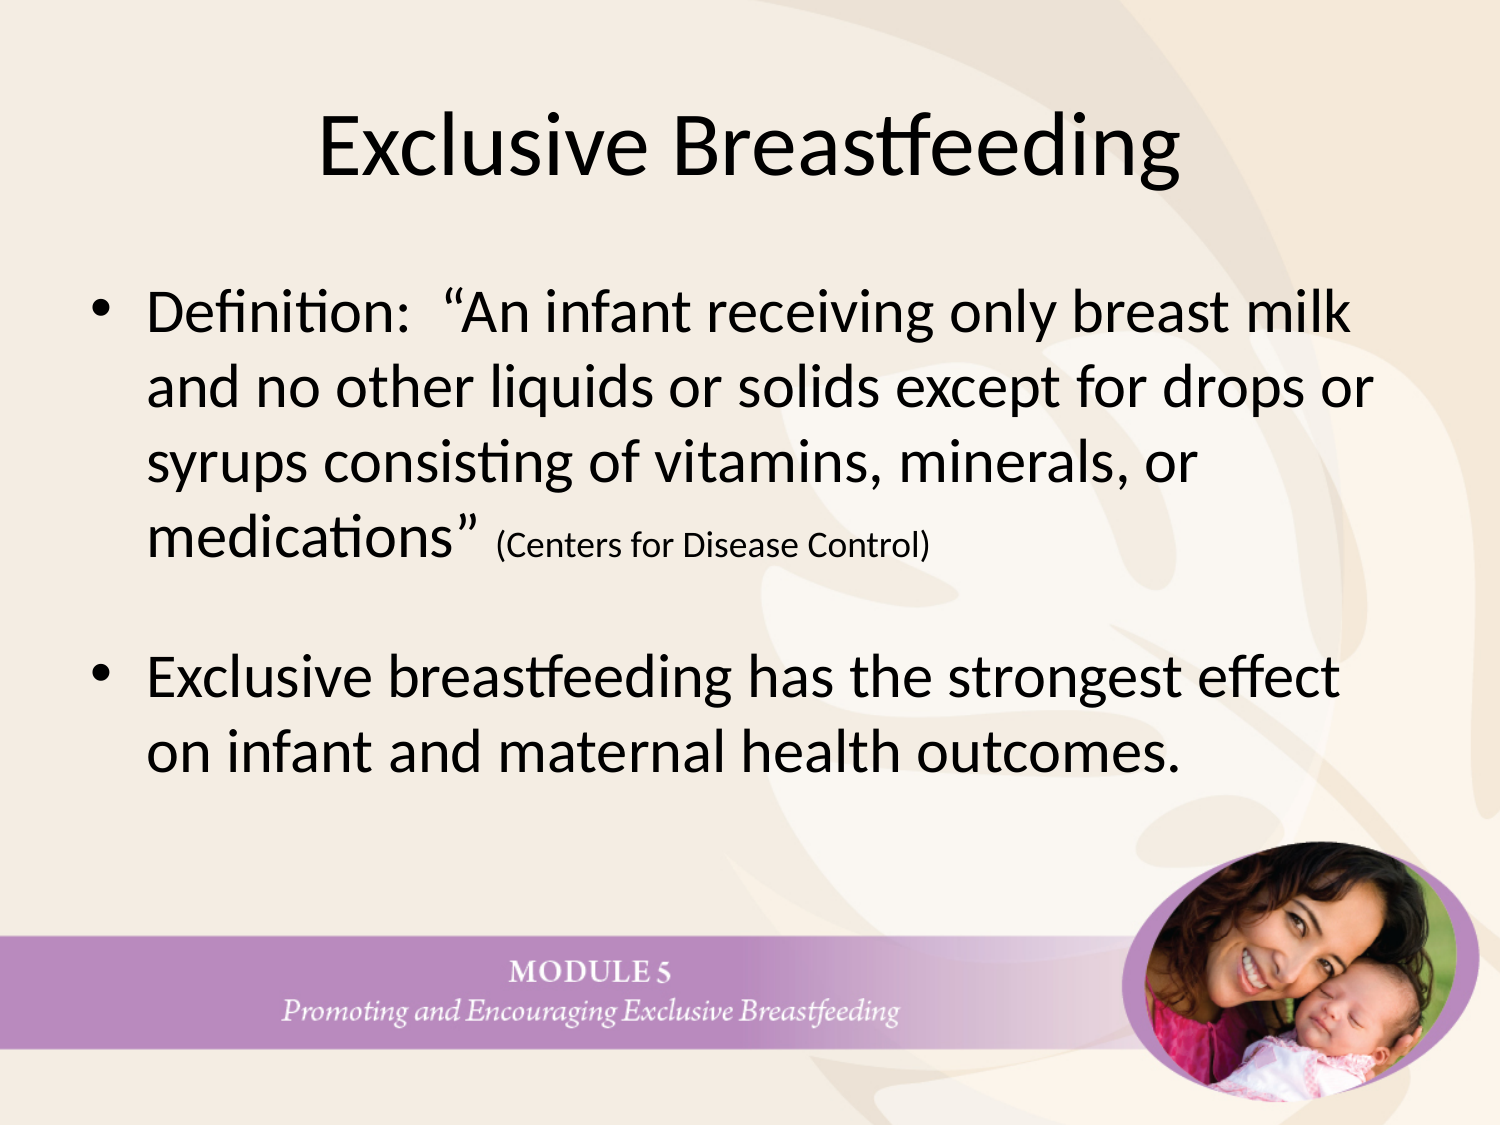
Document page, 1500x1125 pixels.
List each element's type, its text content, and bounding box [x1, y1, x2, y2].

title Exclusive Breastfeeding [75, 45, 1425, 233]
list Definition: “An infant receiving only breast milk and no other liquids or solids except for drops or syrups consisting of vitamins, minerals, or medications” (Centers for Disease Control) Exclusive breastfeeding has the strongest effect on infant and maternal health outcomes. [75, 262, 1425, 1005]
picture [0, 0, 1500, 1125]
